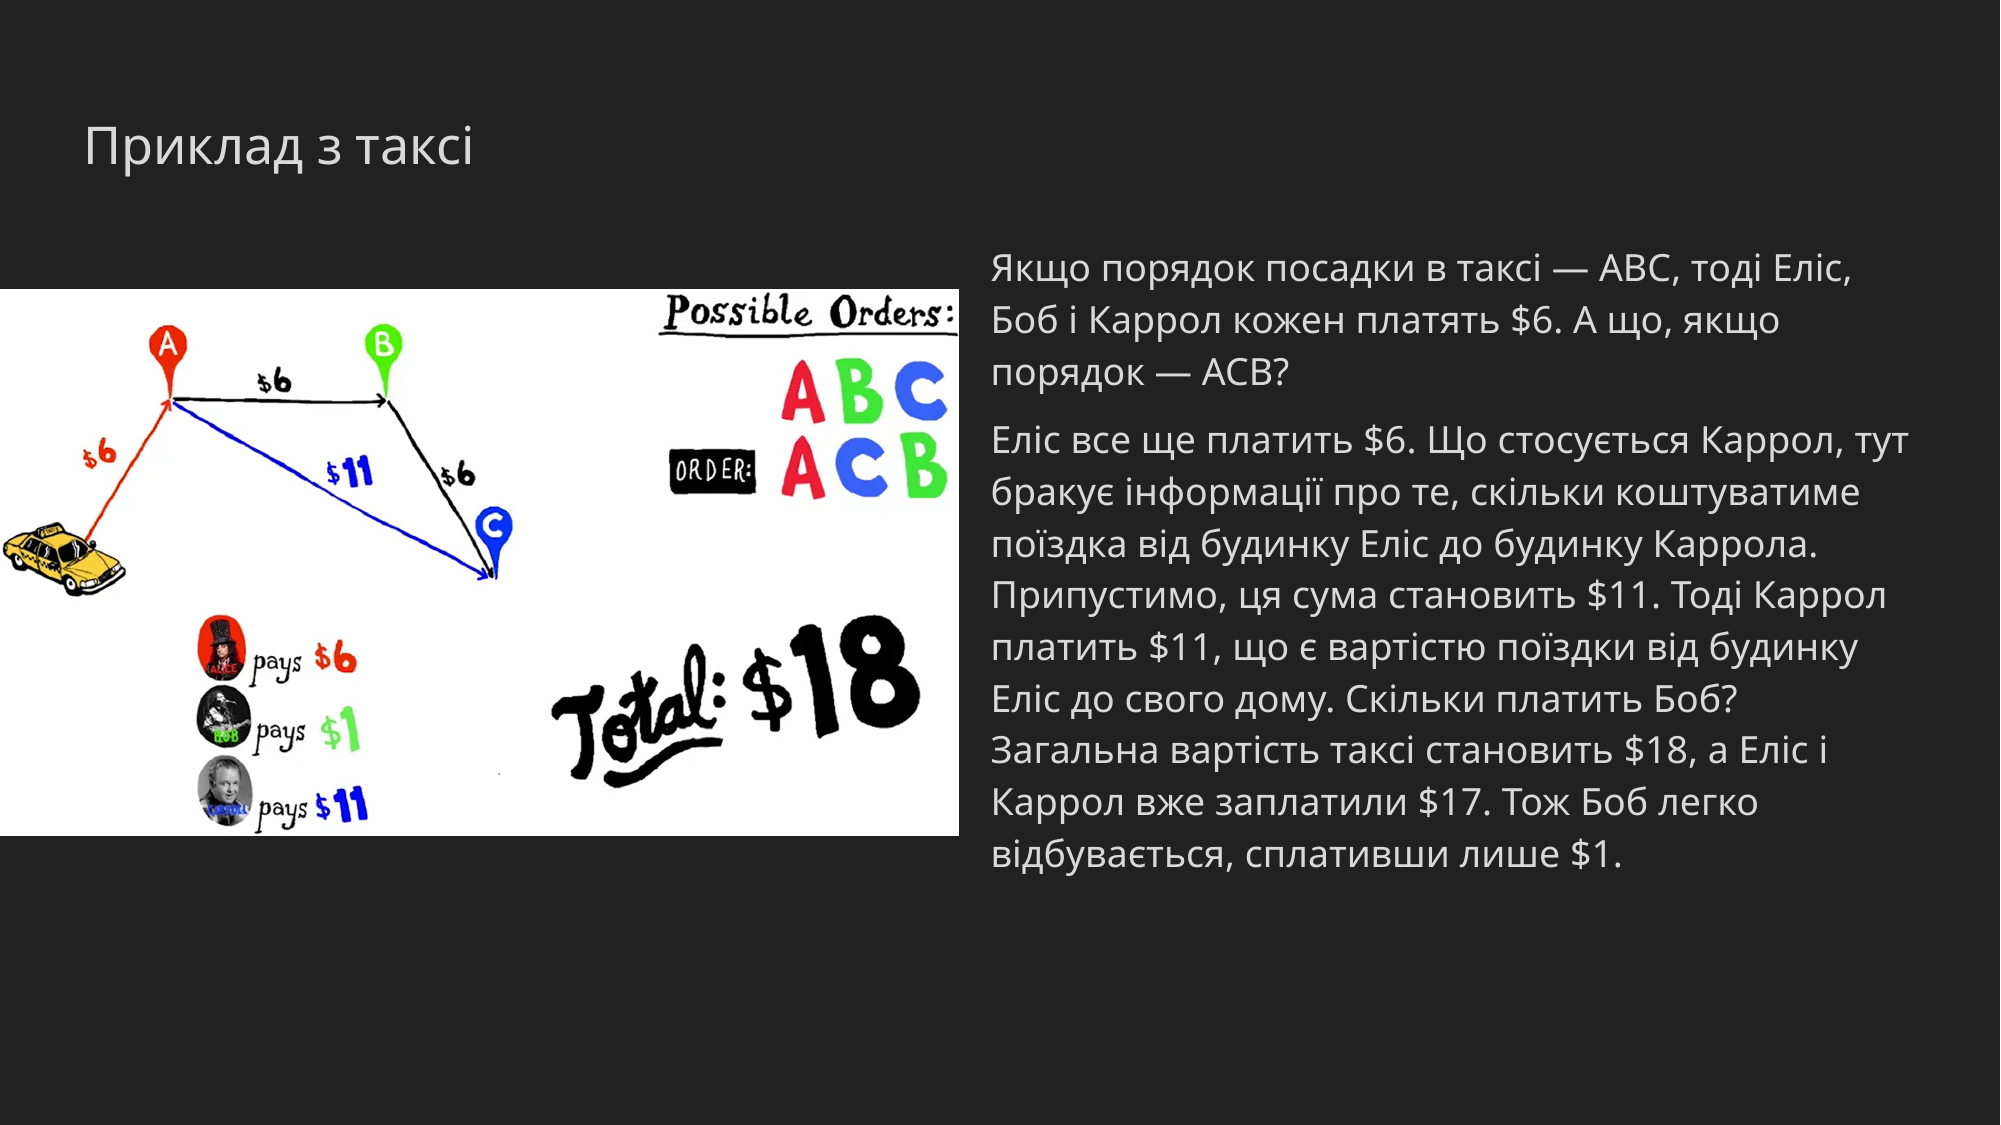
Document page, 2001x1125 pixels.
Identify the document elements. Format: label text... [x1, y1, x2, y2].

list Якщо порядок посадки в таксі — ABC, тоді Еліс, Боб і Каррол кожен платять $6. А що, якщо порядок — ACB? Еліс все ще платить $6. Що стосується Каррол, тут бракує інформації про те, скільки коштуватиме поїздка від будинку Еліс до будинку Каррола. Припустимо, ця сума становить $11. Тоді Каррол платить $11, що є вартістю поїздки від будинку Еліс до свого дому. Скільки платить Боб? Загальна вартість таксі становить $18, а Еліс і Каррол вже заплатили $17. Тож Боб легко відбувається, сплативши лише $1. [975, 223, 1932, 1125]
title Приклад з таксі [68, 97, 1932, 223]
picture [0, 289, 959, 836]
